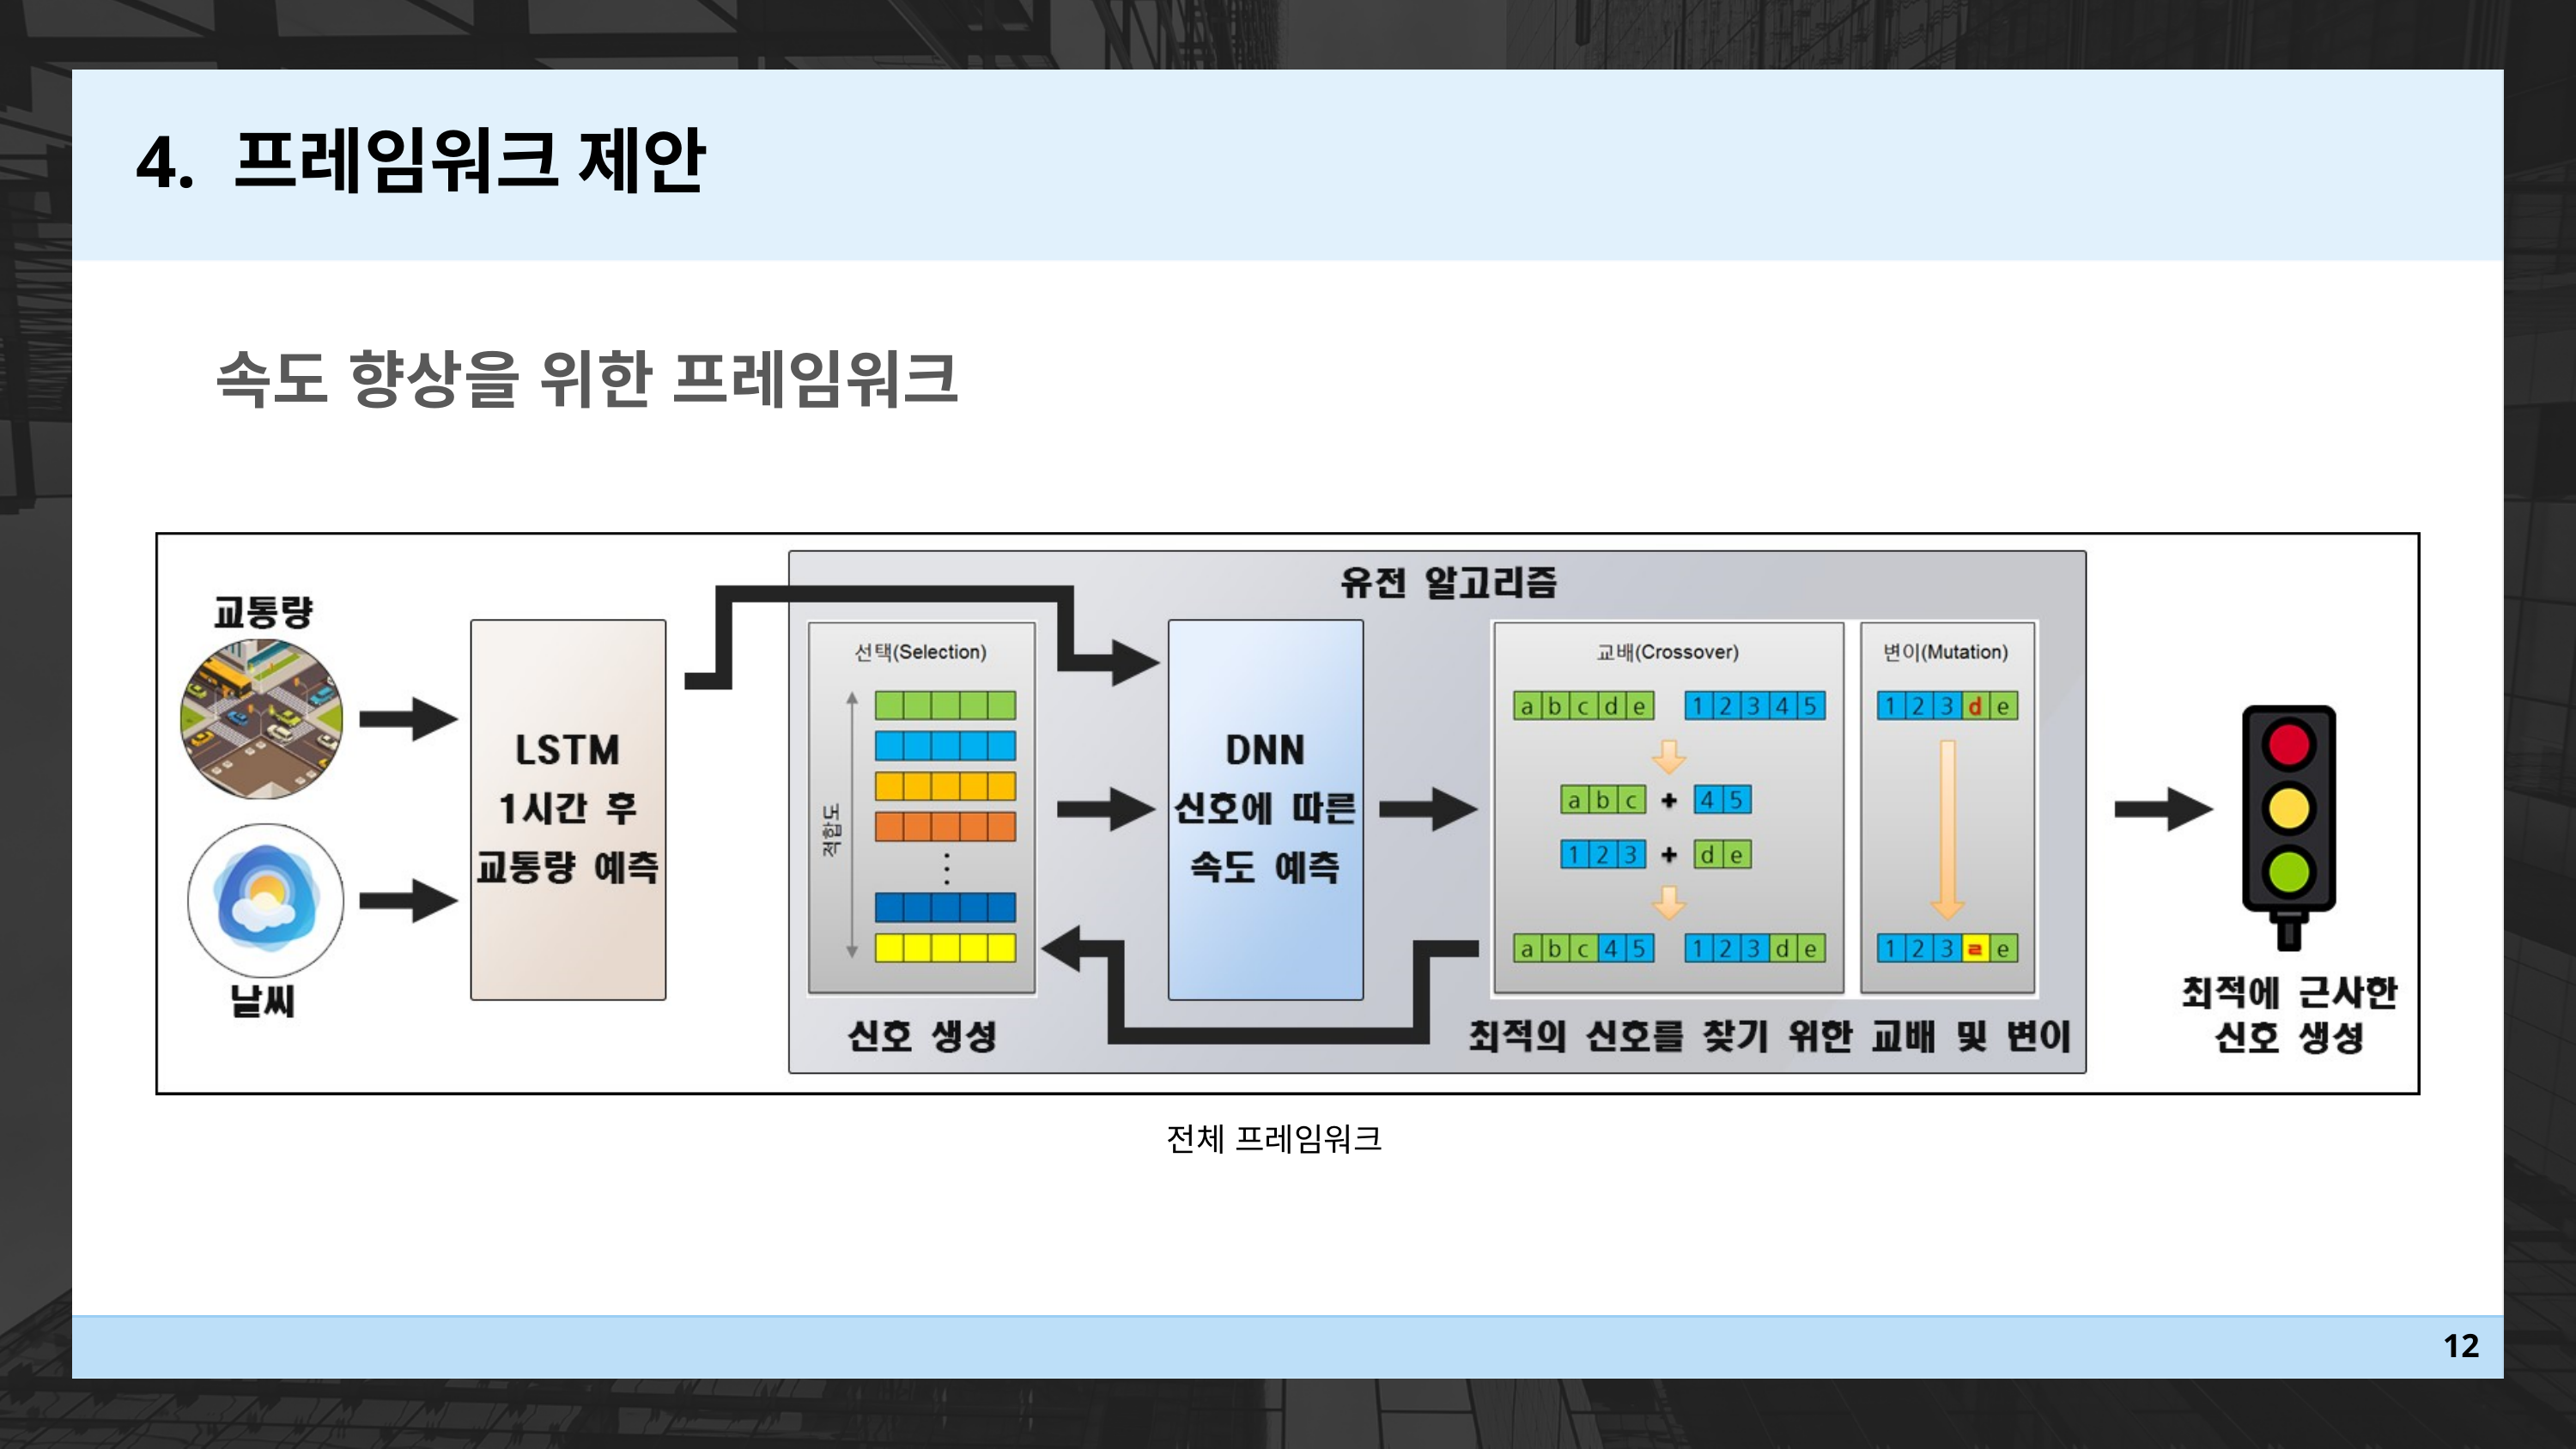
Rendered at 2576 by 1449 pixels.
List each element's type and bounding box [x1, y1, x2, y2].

text_box [72, 1315, 2504, 1379]
text_box [72, 69, 2504, 263]
picture [155, 532, 2421, 1095]
text_box [72, 272, 2504, 1313]
text_box [0, 0, 2576, 1449]
